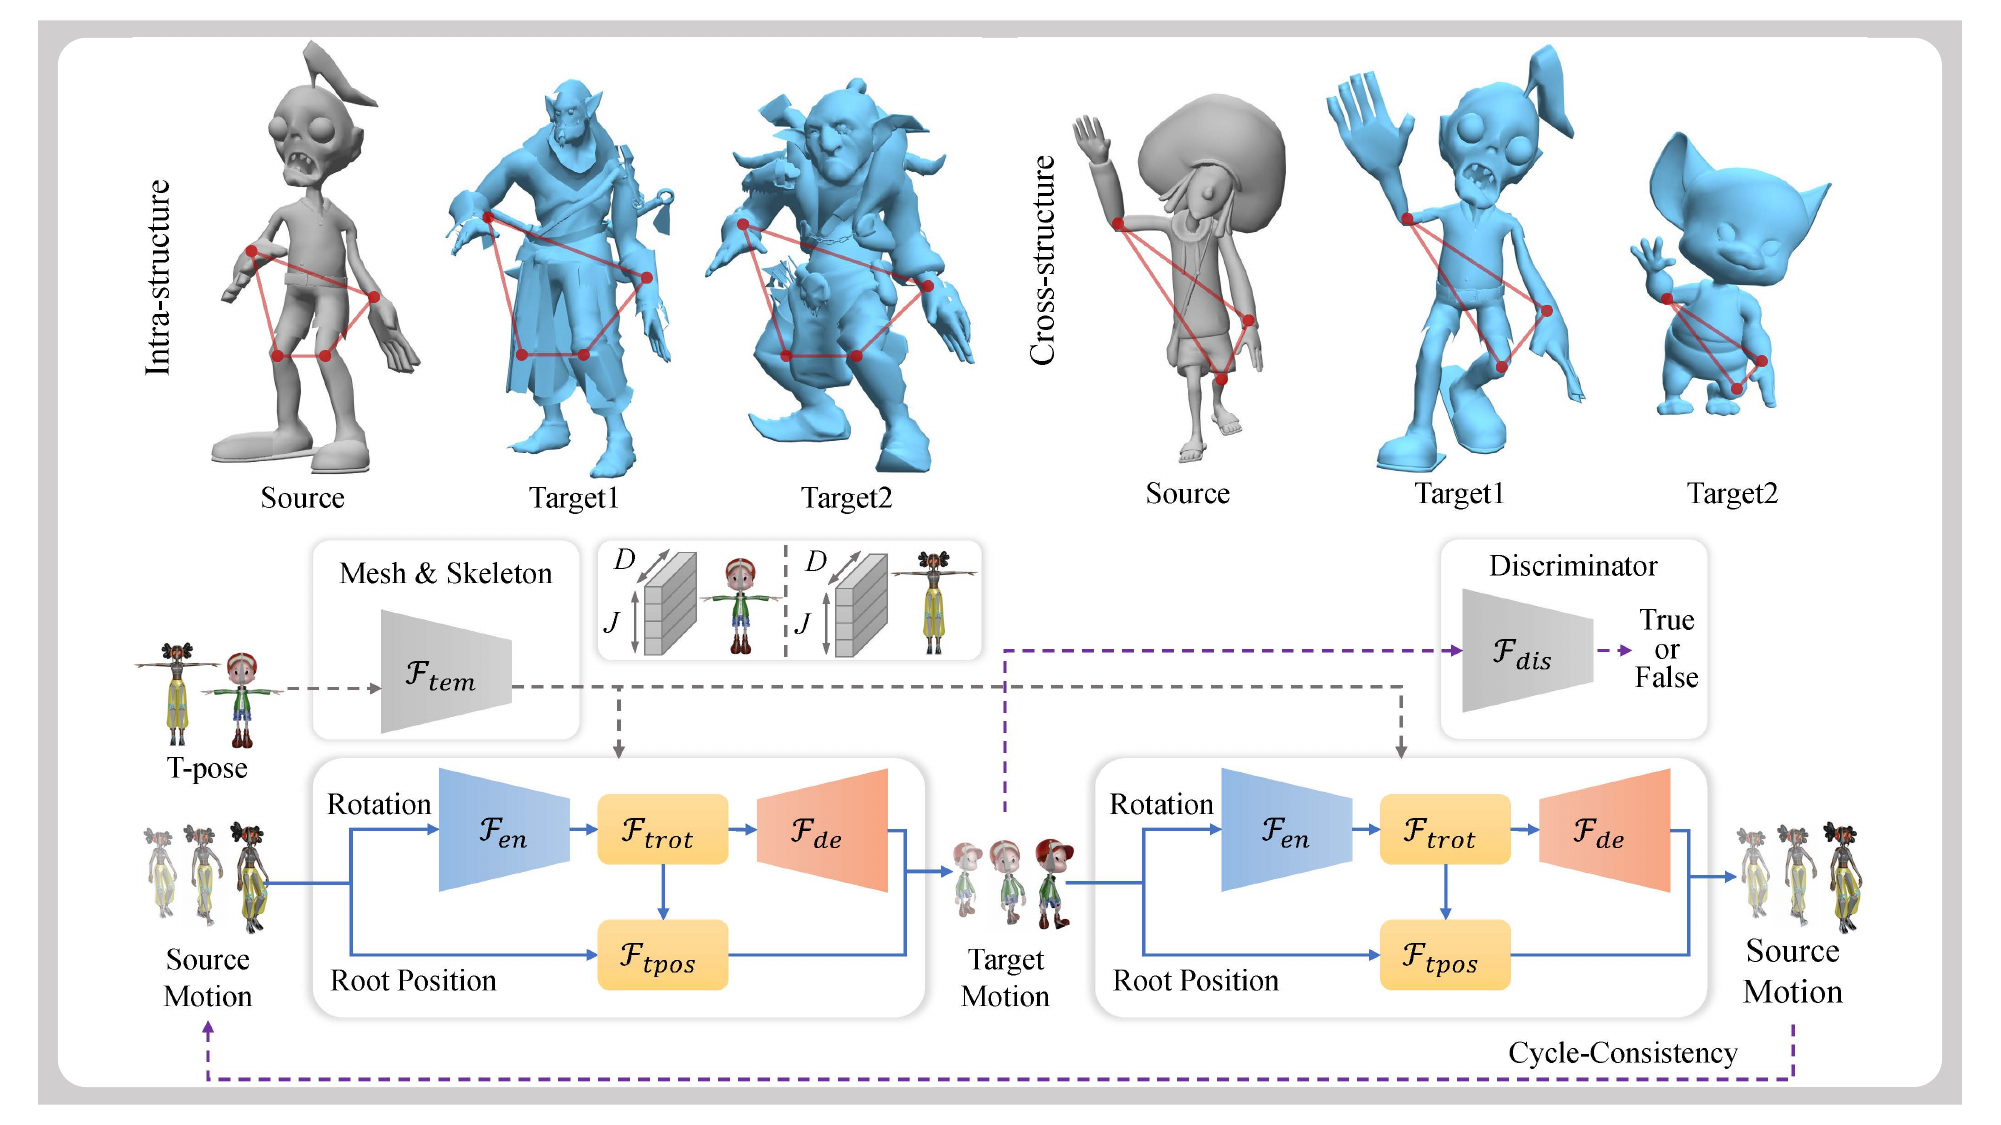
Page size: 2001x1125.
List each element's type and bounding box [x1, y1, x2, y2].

text_box [38, 20, 1962, 1105]
